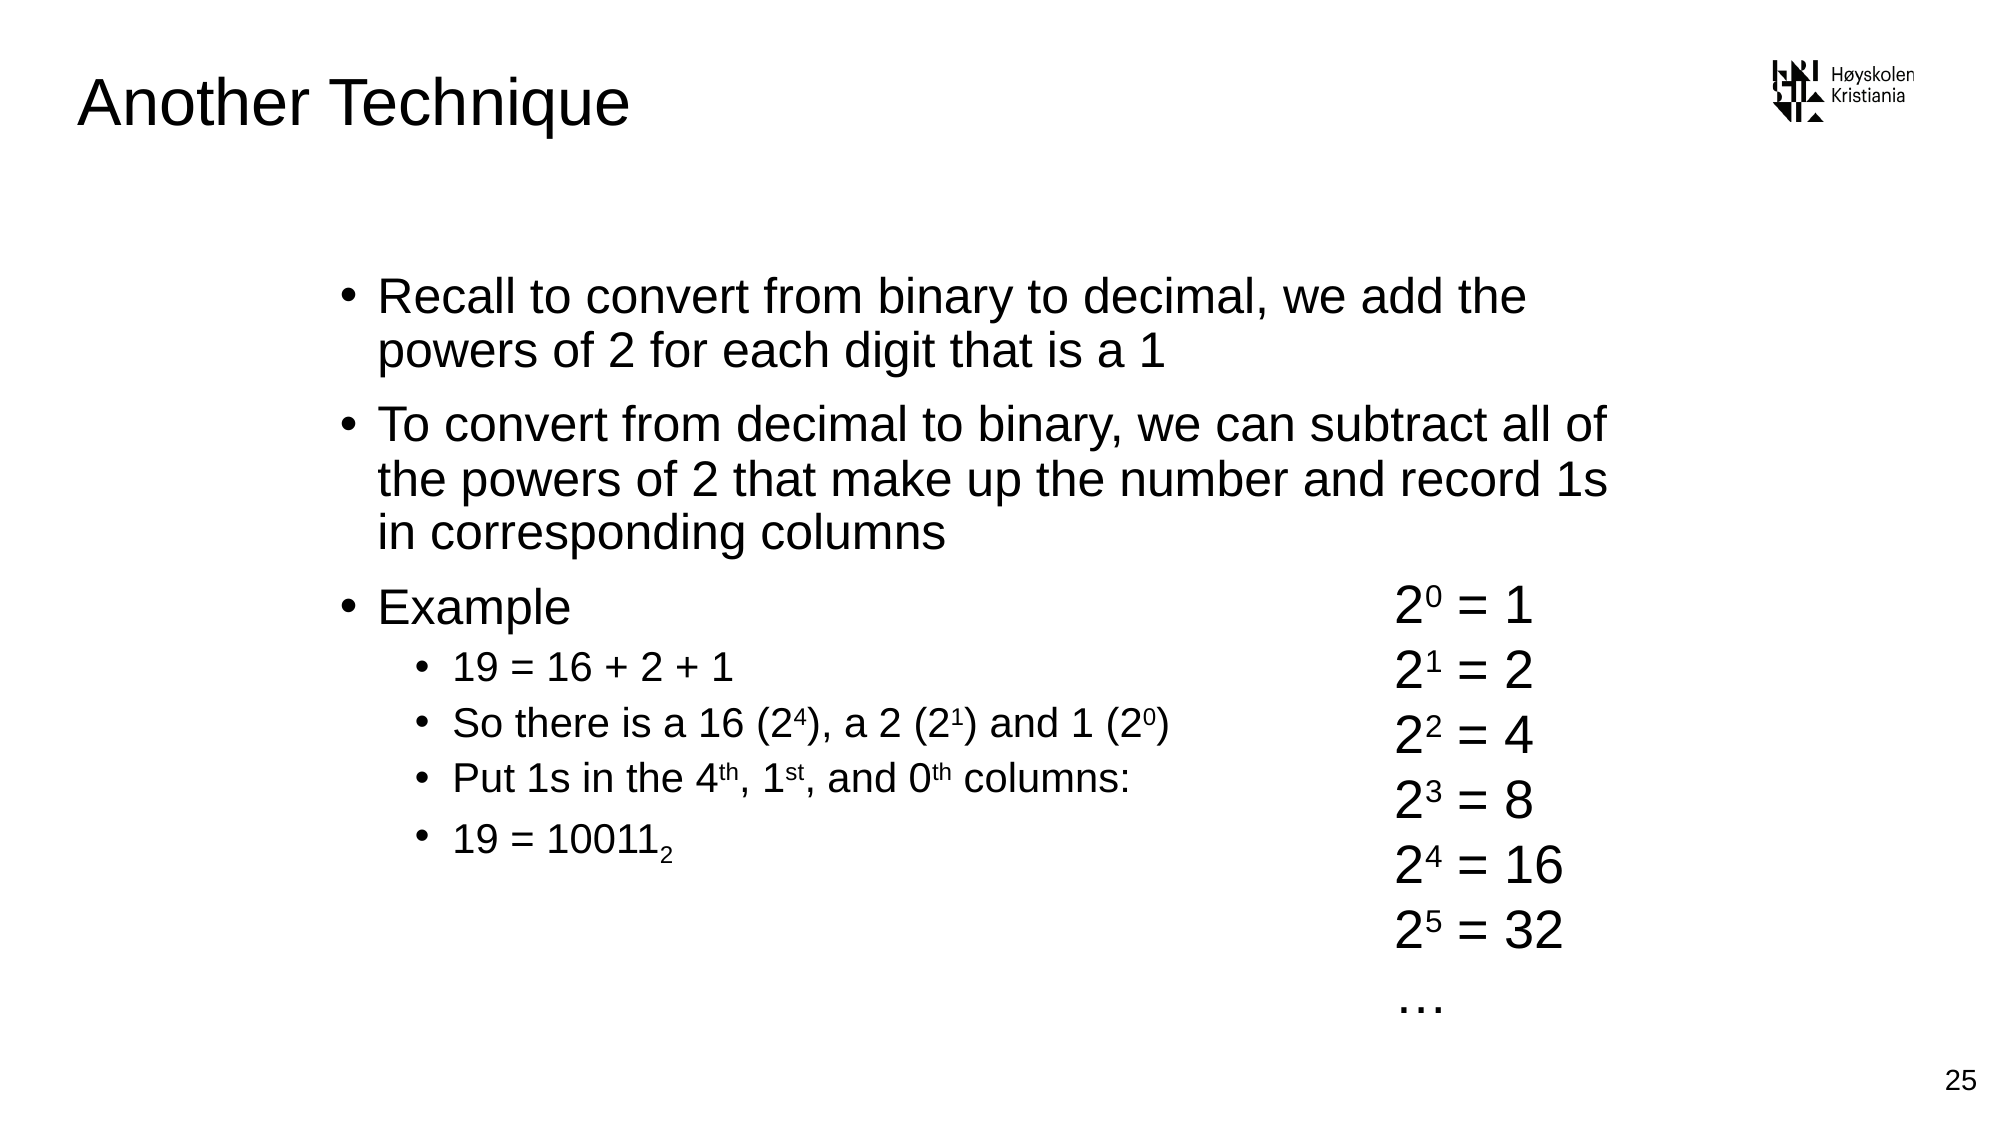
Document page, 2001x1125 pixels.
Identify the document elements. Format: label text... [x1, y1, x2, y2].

title Another Technique [62, 59, 1675, 277]
list Recall to convert from binary to decimal, we add the powers of 2 for each digit that is a 1 To convert from decimal to binary, we can subtract all of the powers of 2 that make up the number and record 1s in corresponding columns Example 19 = 16 + 2 + 1 So there is a 16 (24), a 2 (21) and 1 (20) Put 1s in the 4th, 1st, and 0th columns: 19 = 100112 [324, 262, 1675, 1100]
text_box 20 = 1 21 = 2 22 = 4 23 = 8 24 = 16 25 = 32 … [1230, 562, 1675, 1032]
